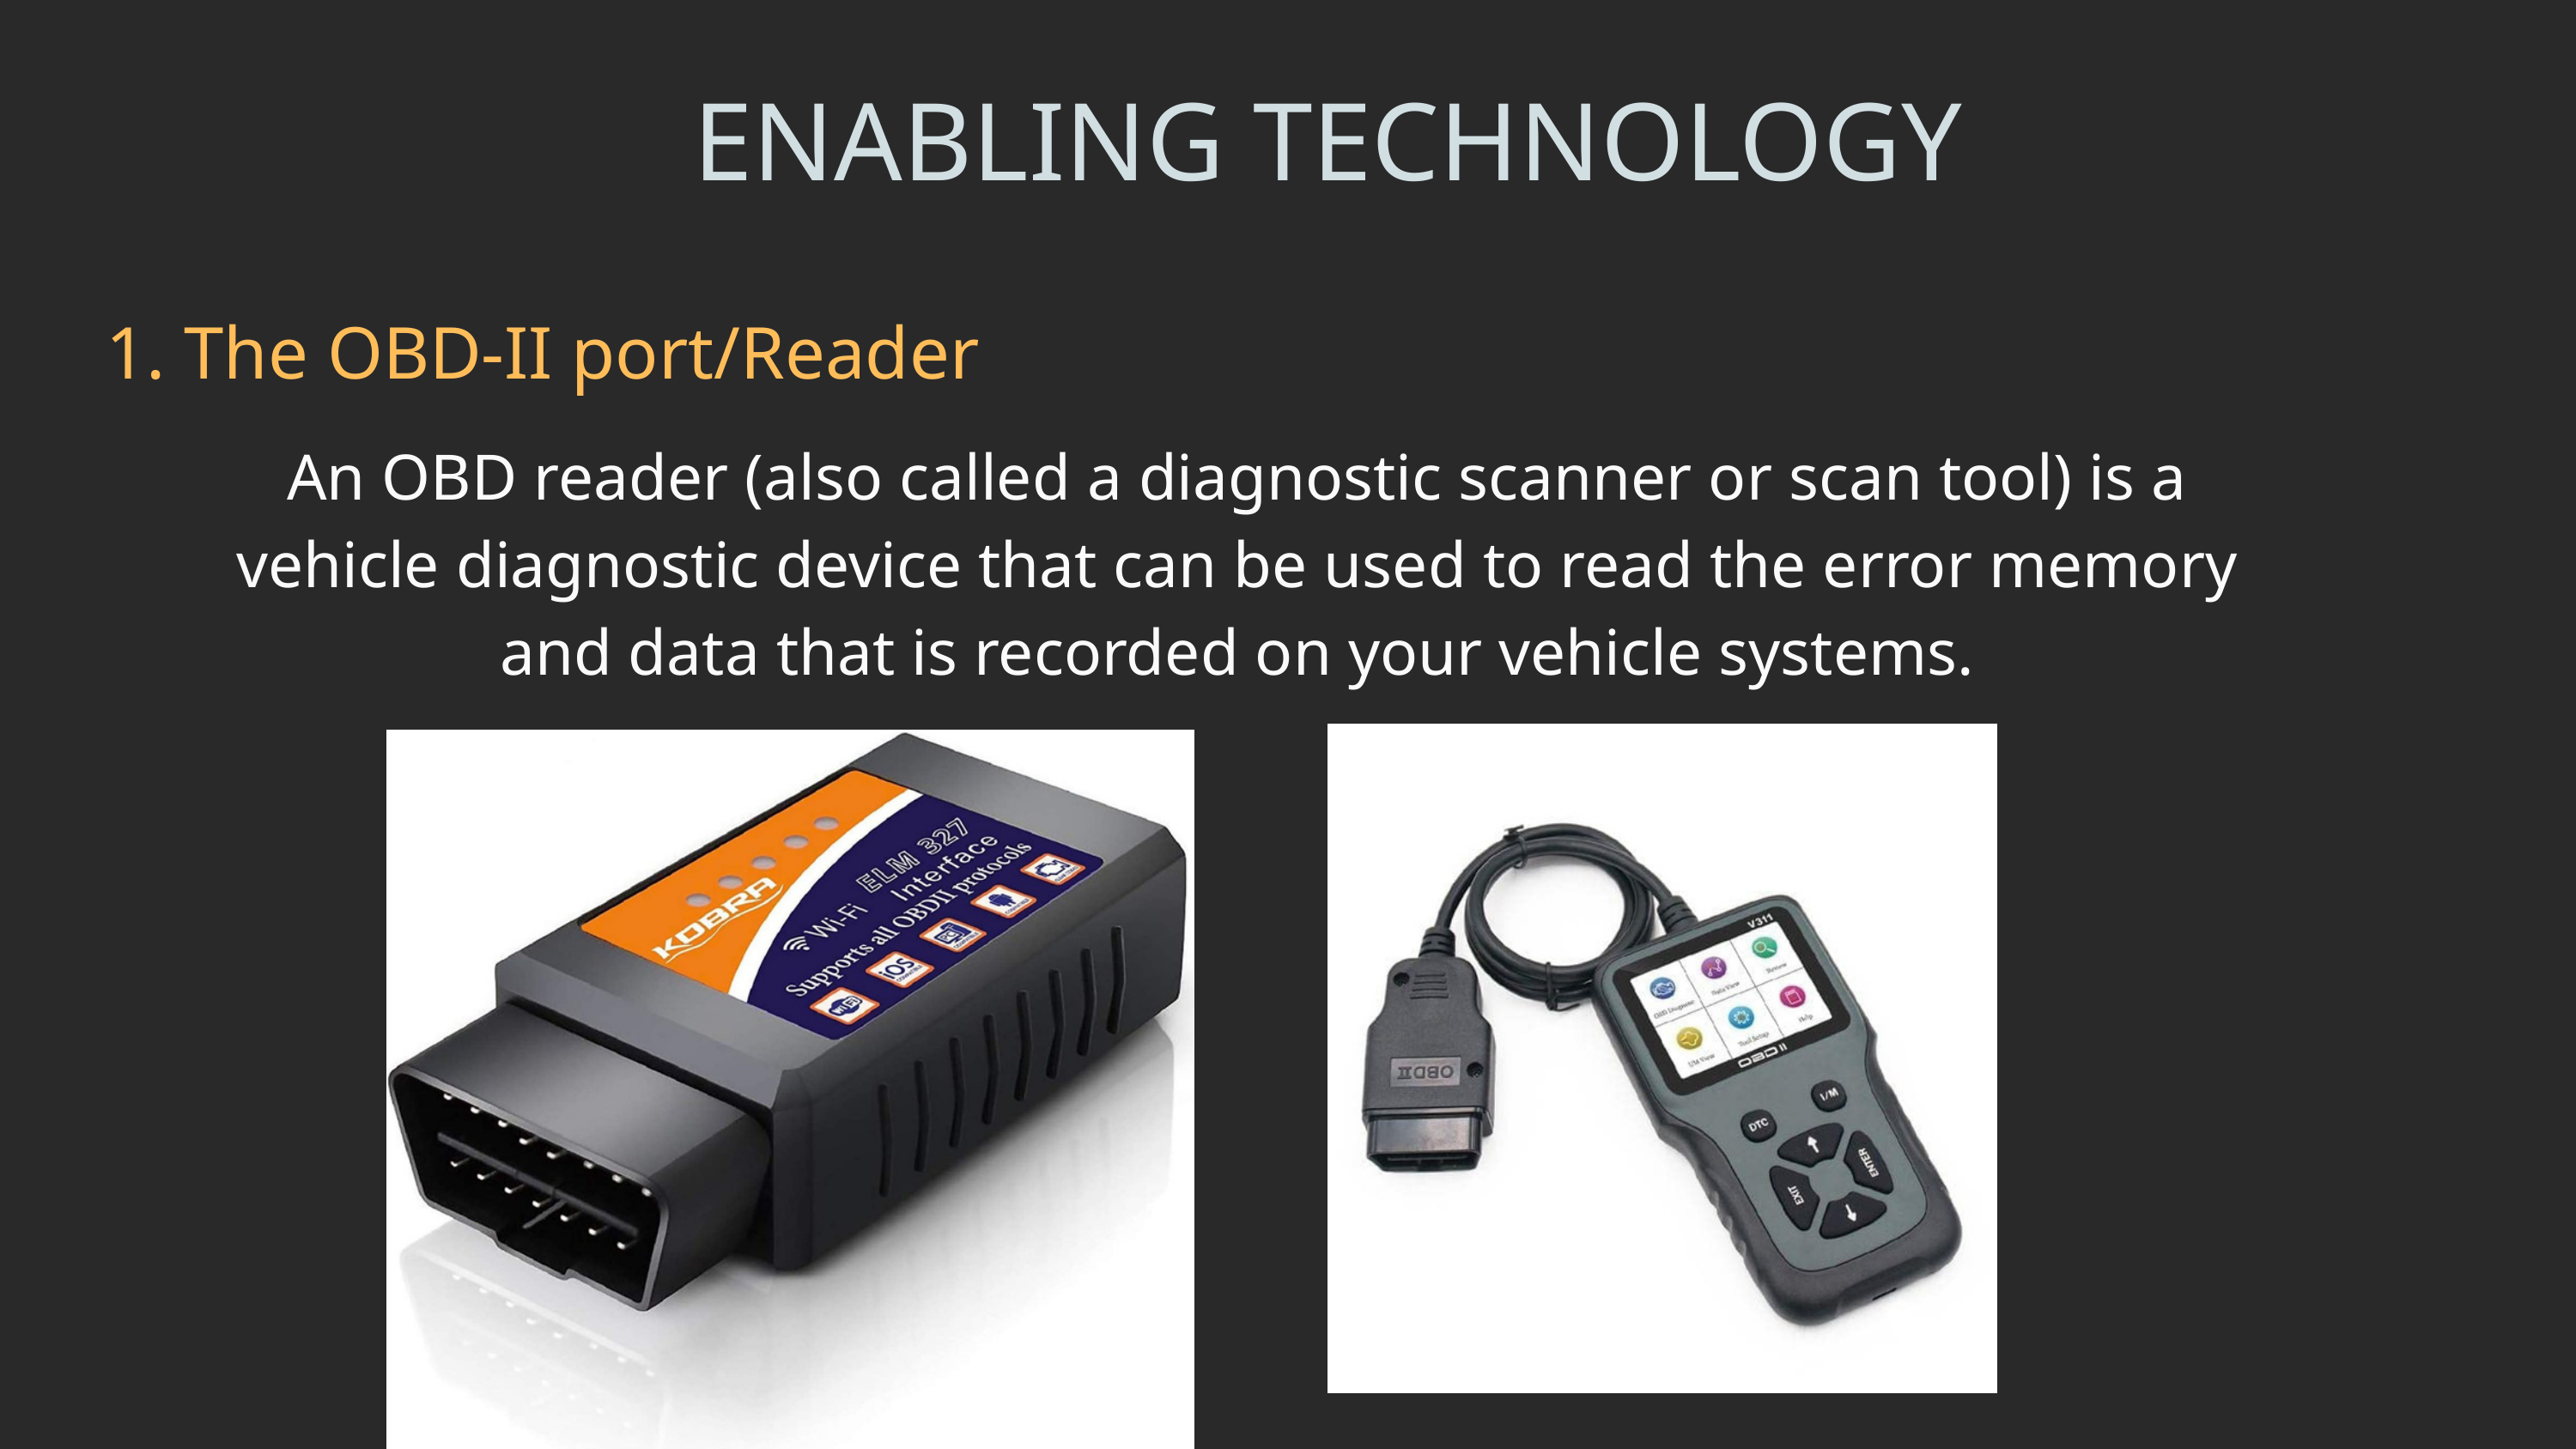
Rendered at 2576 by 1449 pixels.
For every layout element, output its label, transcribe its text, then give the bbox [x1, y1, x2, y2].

text_box An OBD reader (also called a diagnostic scanner or scan tool) is a vehicle diagnostic device that can be used to read the error memory and data that is recorded on your vehicle systems. [181, 424, 2293, 688]
picture [386, 730, 1194, 1449]
picture [1327, 724, 1997, 1394]
text_box 1. The OBD-II port/Reader [106, 293, 981, 394]
text_box ENABLING TECHNOLOGY [543, 84, 2113, 203]
